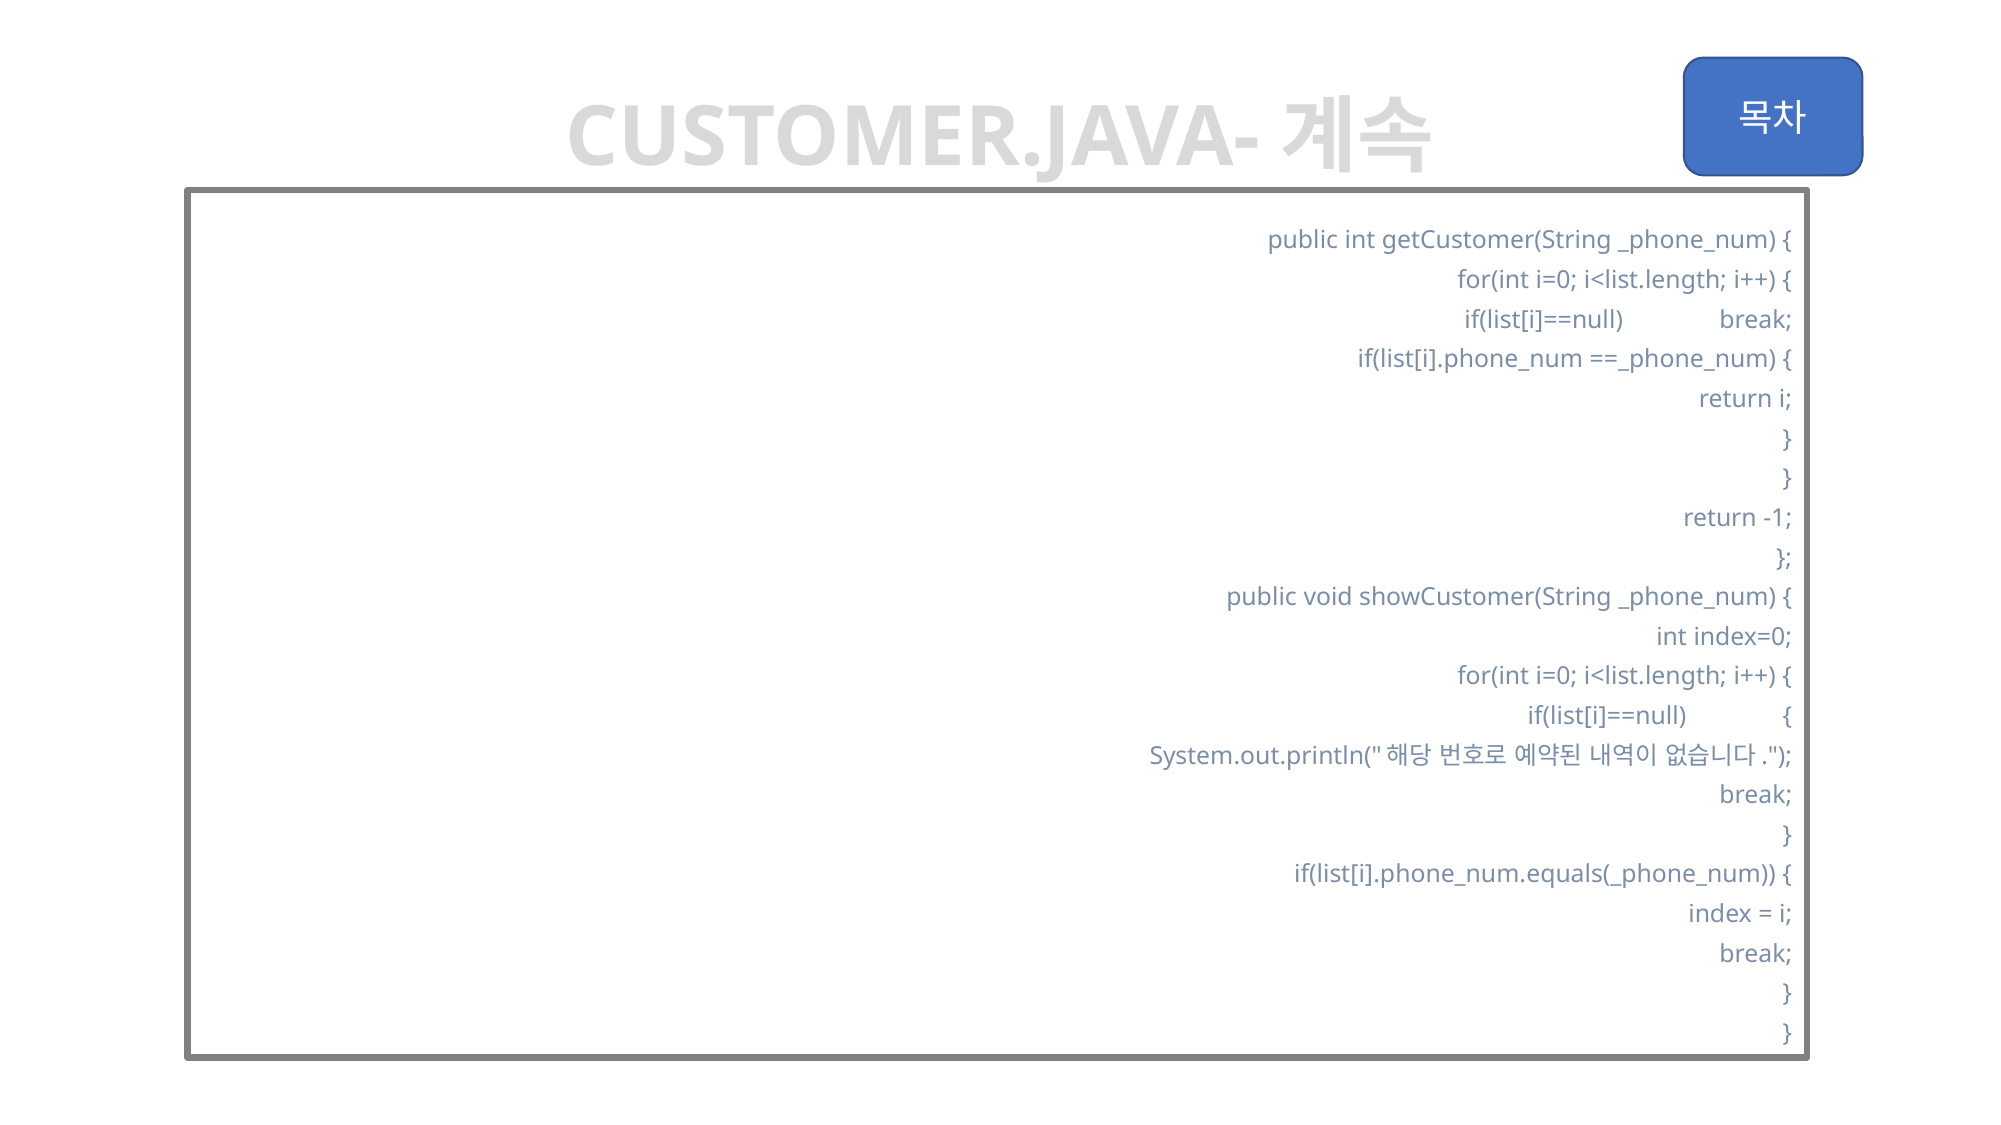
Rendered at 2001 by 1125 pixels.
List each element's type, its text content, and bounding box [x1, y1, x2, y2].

title Customer.java-계속 [186, 62, 1813, 190]
list public int getCustomer(String _phone_num) { for(int i=0; i<list.length; i++) { if(list[i]==null) break; if(list[i].phone_num ==_phone_num) { return i; } } return -1; }; public void showCustomer(String _phone_num) { int index=0; for(int i=0; i<list.length; i++) { if(list[i]==null) { System.out.println("해당 번호로 예약된 내역이 없습니다."); break; } if(list[i].phone_num.equals(_phone_num)) { index = i; break; } } [187, 189, 1808, 1058]
